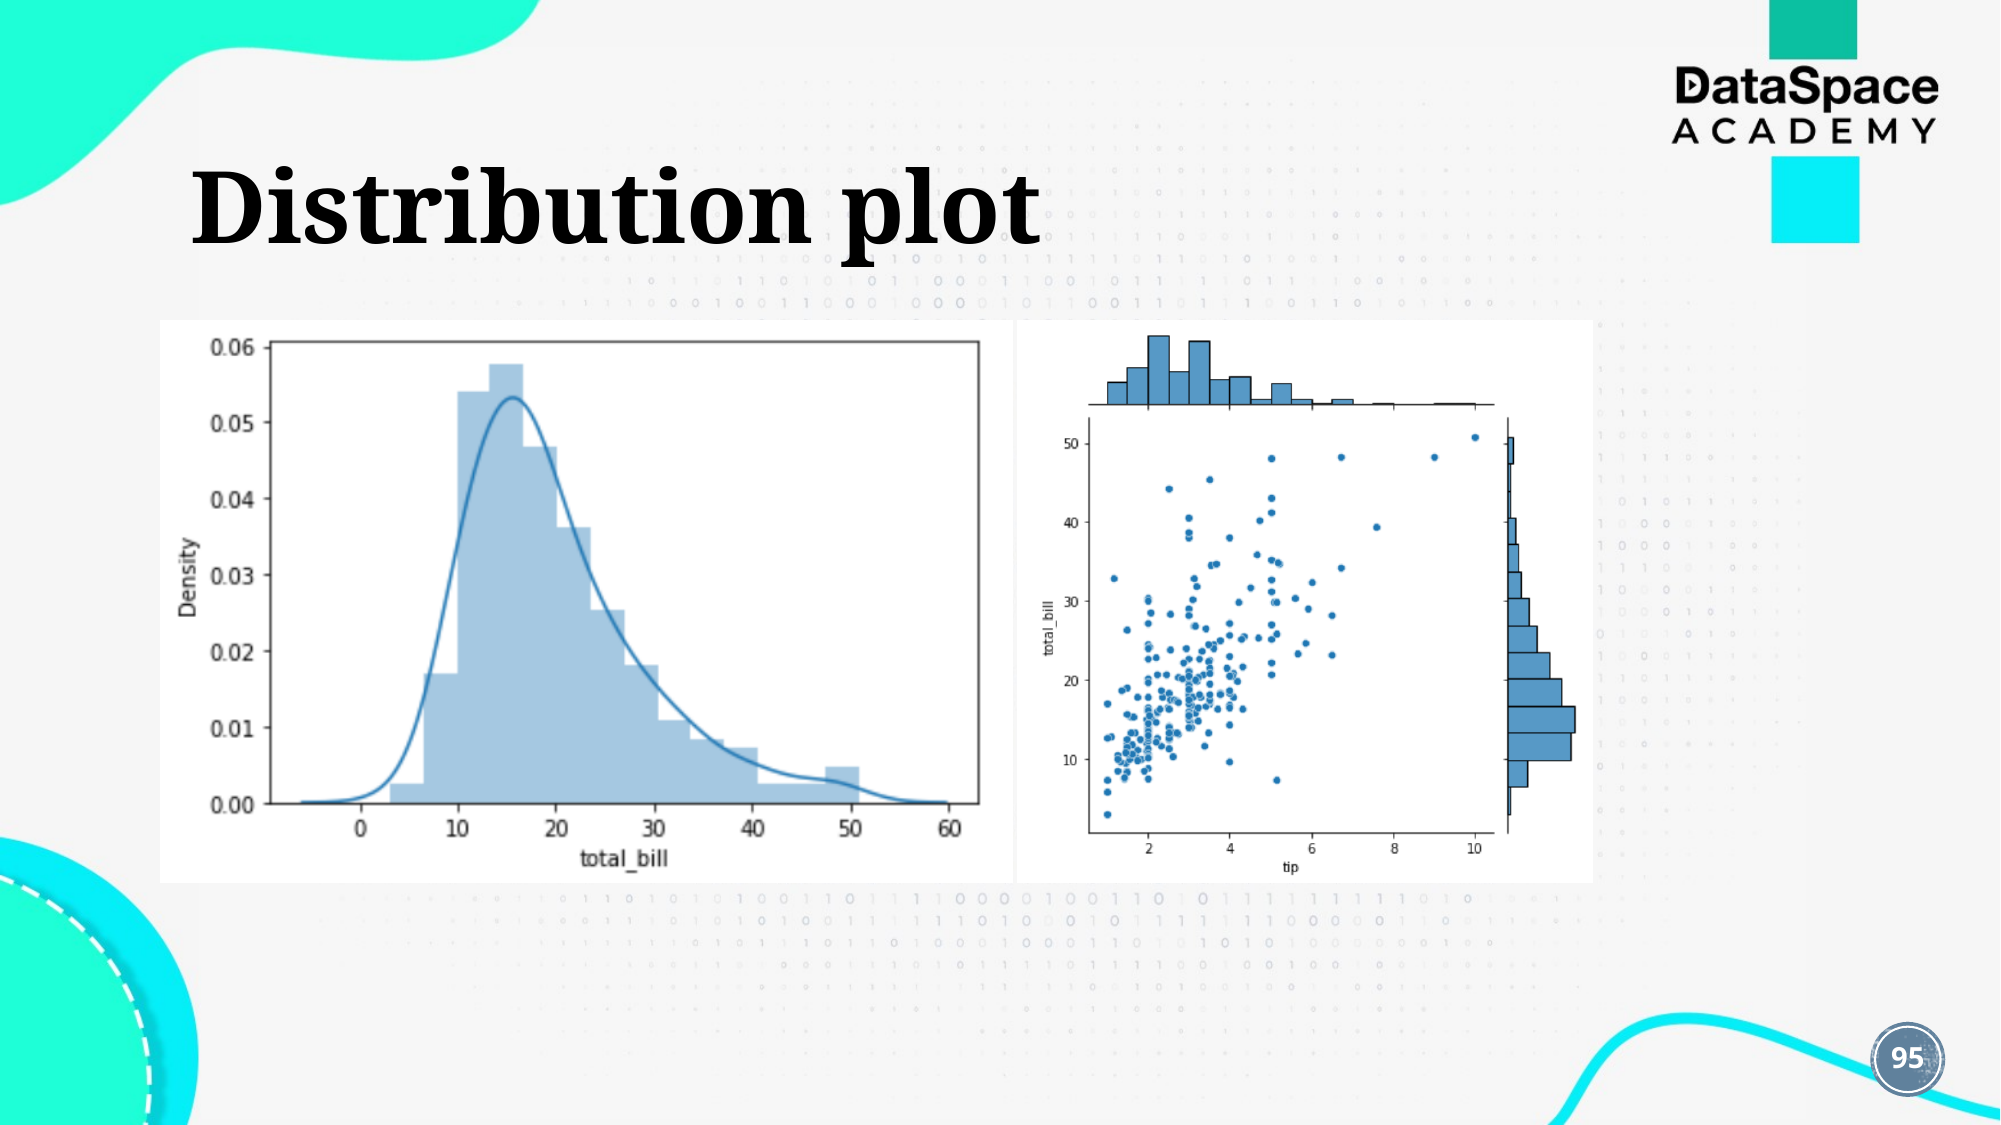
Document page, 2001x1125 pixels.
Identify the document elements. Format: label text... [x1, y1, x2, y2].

title Distribution plot [175, 79, 1826, 344]
slide_number 95 [1855, 1028, 1961, 1089]
picture [0, 0, 2001, 1125]
